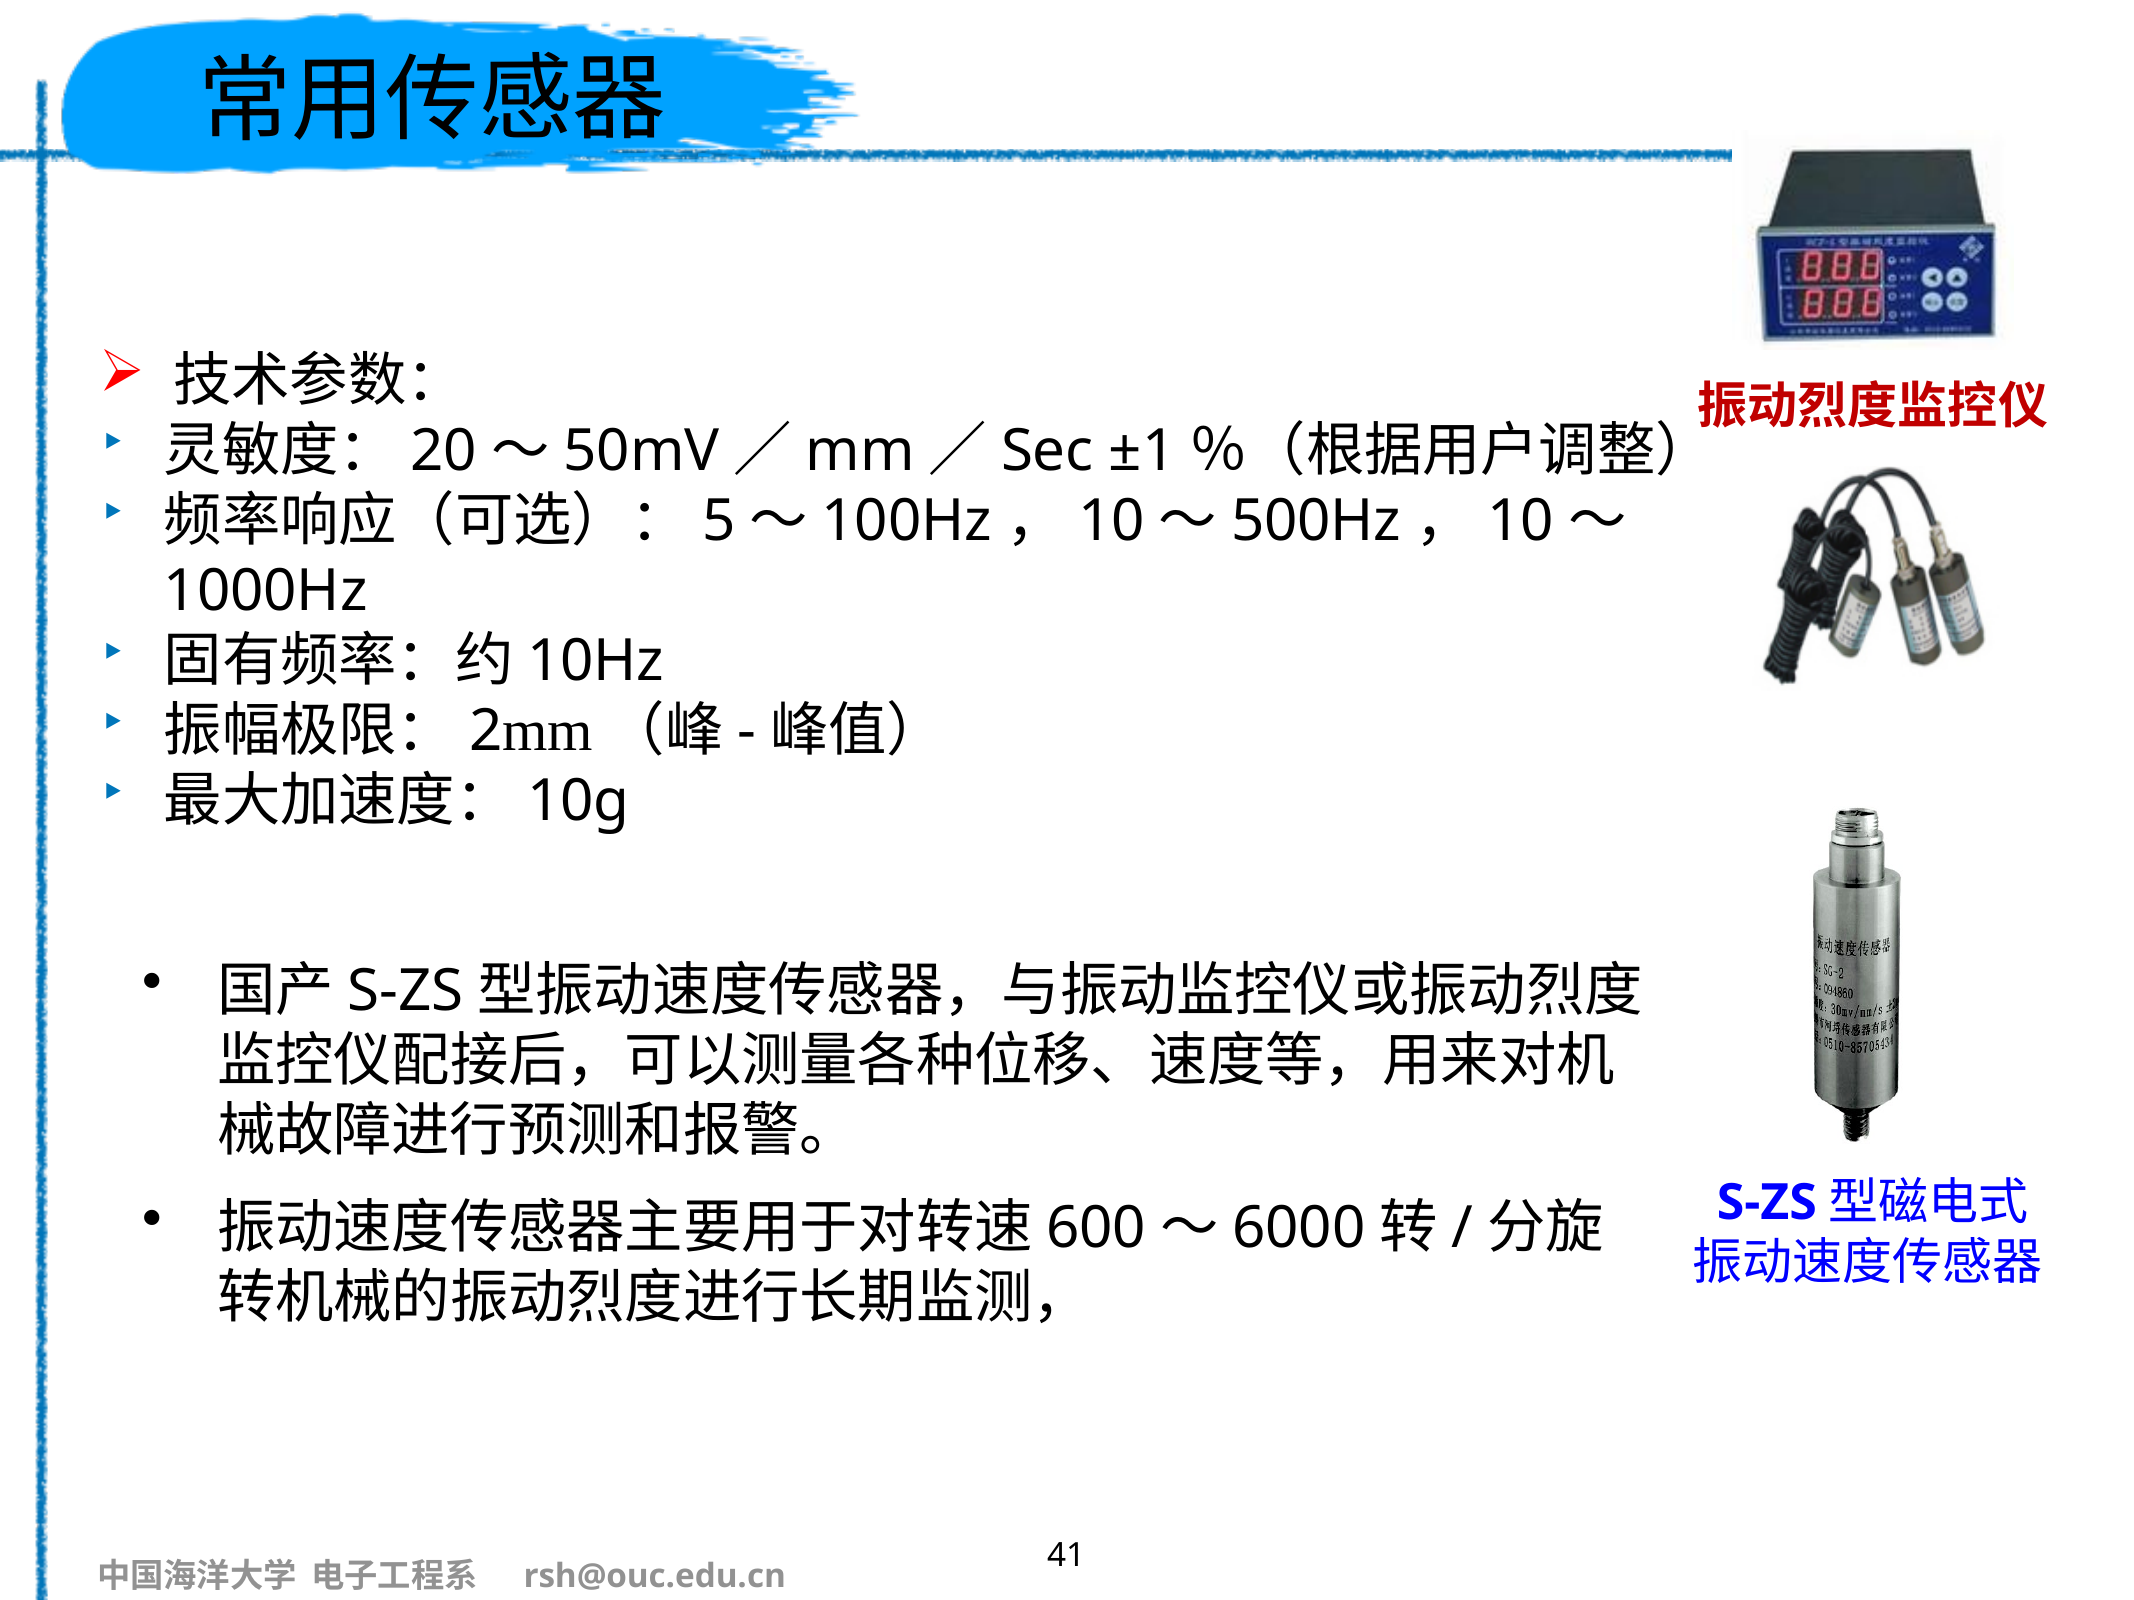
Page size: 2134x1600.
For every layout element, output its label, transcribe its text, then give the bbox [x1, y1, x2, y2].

text_box 国产S-ZS型振动速度传感器，与振动监控仪或振动烈度监控仪配接后，可以测量各种位移、速度等，用来对机械故障进行预测和报警。 振动速度传感器主要用于对转速600～6000转/分旋转机械的振动烈度进行长期监测， [134, 945, 1658, 1337]
slide_number 41 [1037, 1524, 1095, 1579]
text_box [1689, 129, 2057, 699]
picture [798, 10, 1689, 178]
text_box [1679, 787, 2067, 1230]
picture [0, 10, 67, 1600]
title 常用传感器 [66, 0, 799, 188]
text_box 技术参数： 灵敏度：20～50mV／mm／Sec ±1％（根据用户调整） 频率响应（可选）：5～100Hz，10～500Hz，10～1000Hz 固有频率：约10Hz 振幅极限：2mm（峰-峰值） 最大加速度：10g [92, 335, 1728, 840]
